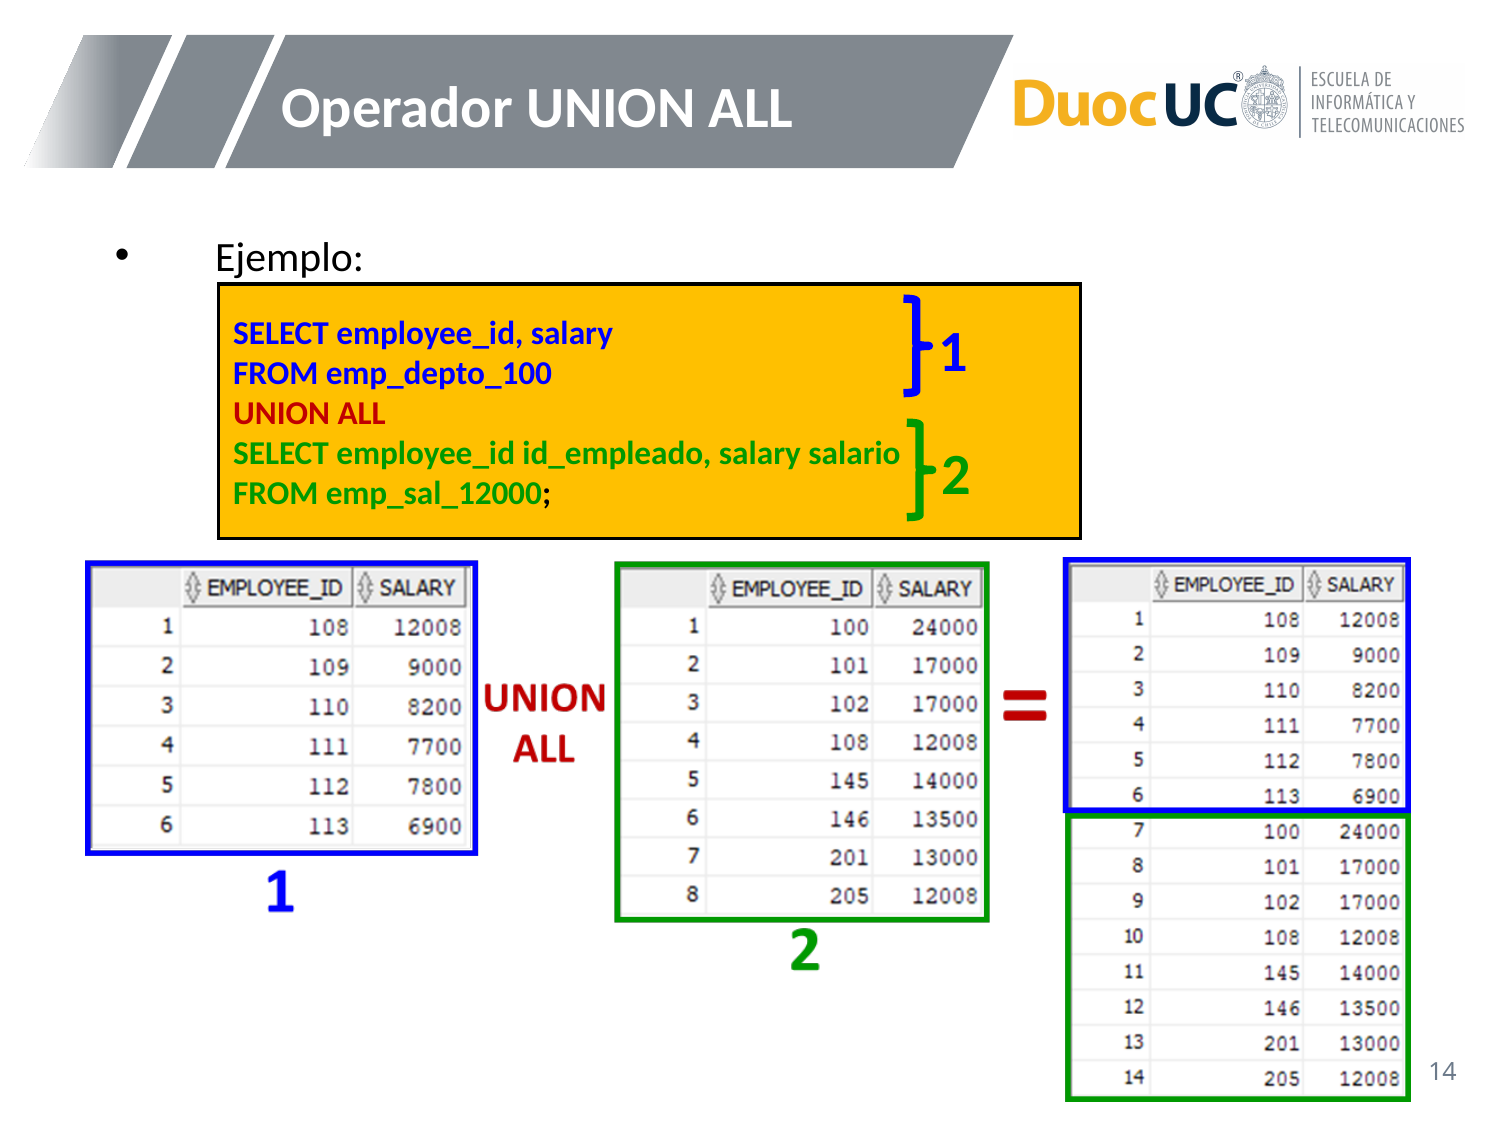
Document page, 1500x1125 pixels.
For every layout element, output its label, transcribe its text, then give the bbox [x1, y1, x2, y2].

picture [84, 557, 1411, 1103]
text_box [903, 298, 923, 394]
title Operador UNION ALL [266, 42, 1029, 176]
text_box 2 [926, 428, 986, 514]
text_box Ejemplo: [100, 231, 1388, 299]
text_box 1 [923, 306, 983, 391]
text_box [906, 422, 926, 518]
picture [1029, 63, 1465, 140]
text_box SELECT employee_id, salary FROM emp_depto_100 UNION ALL SELECT employee_id id_empleado, salary salario FROM emp_sal_12000; [218, 284, 1081, 539]
